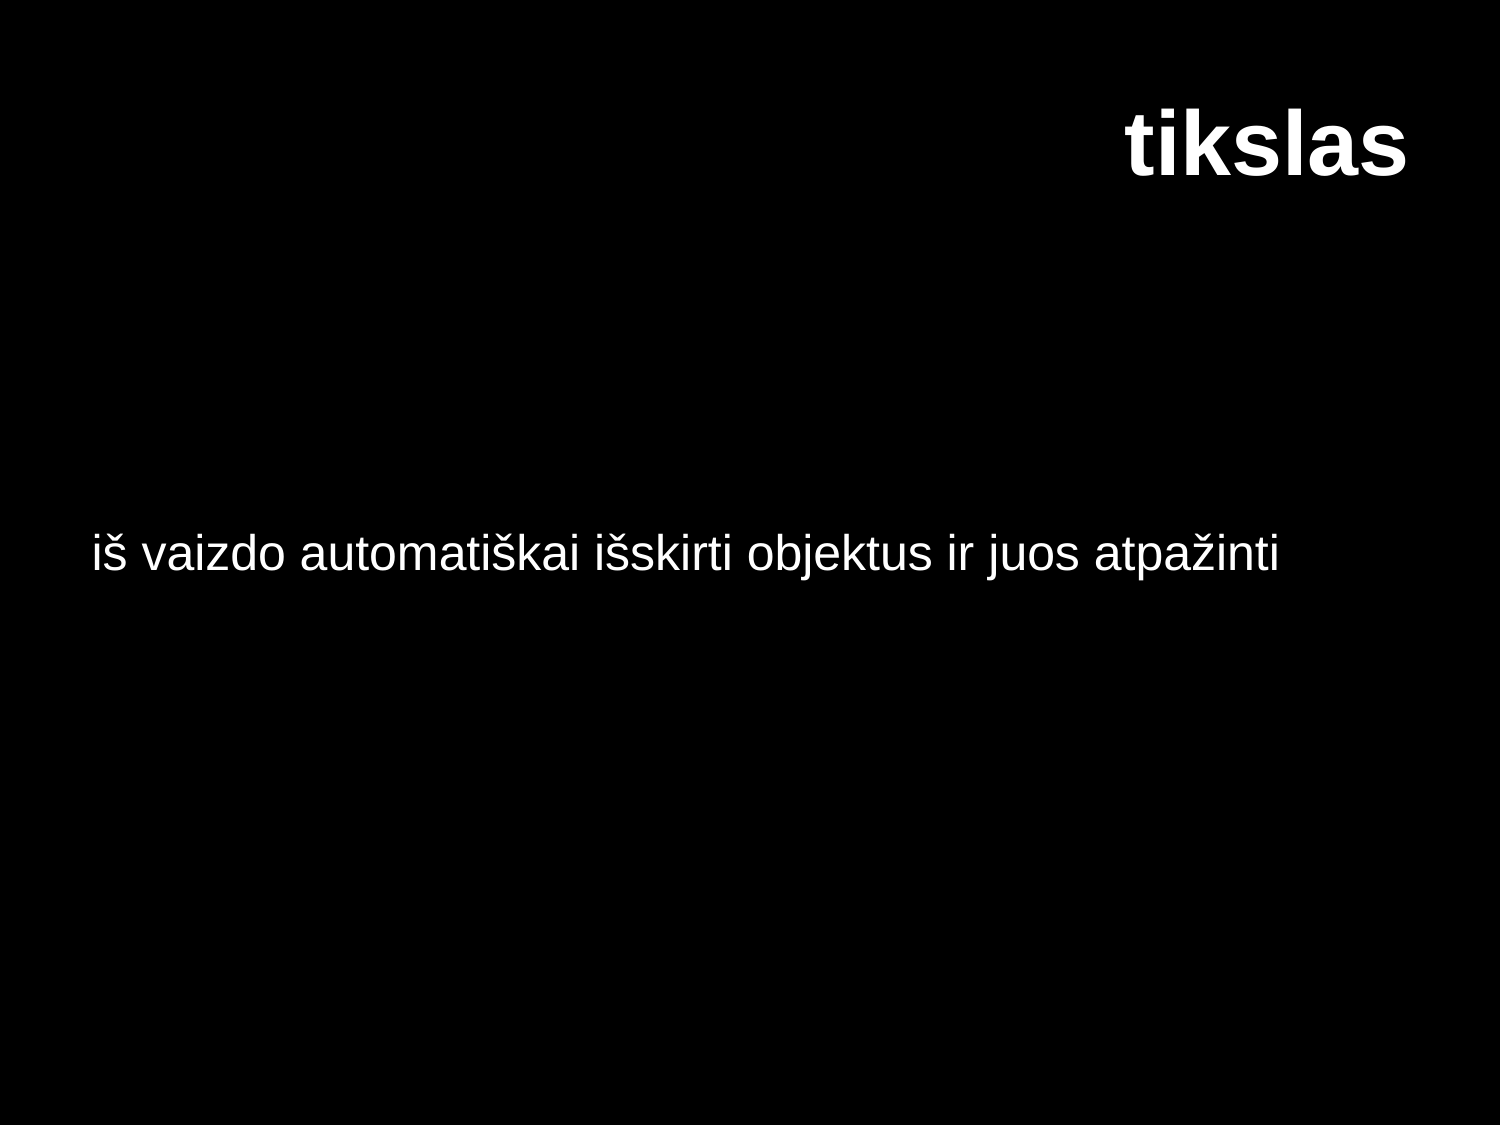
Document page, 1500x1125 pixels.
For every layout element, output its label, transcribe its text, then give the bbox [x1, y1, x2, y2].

list iš vaizdo automatiškai išskirti objektus ir juos atpažinti [76, 302, 1425, 1071]
title tikslas [75, 45, 1425, 233]
